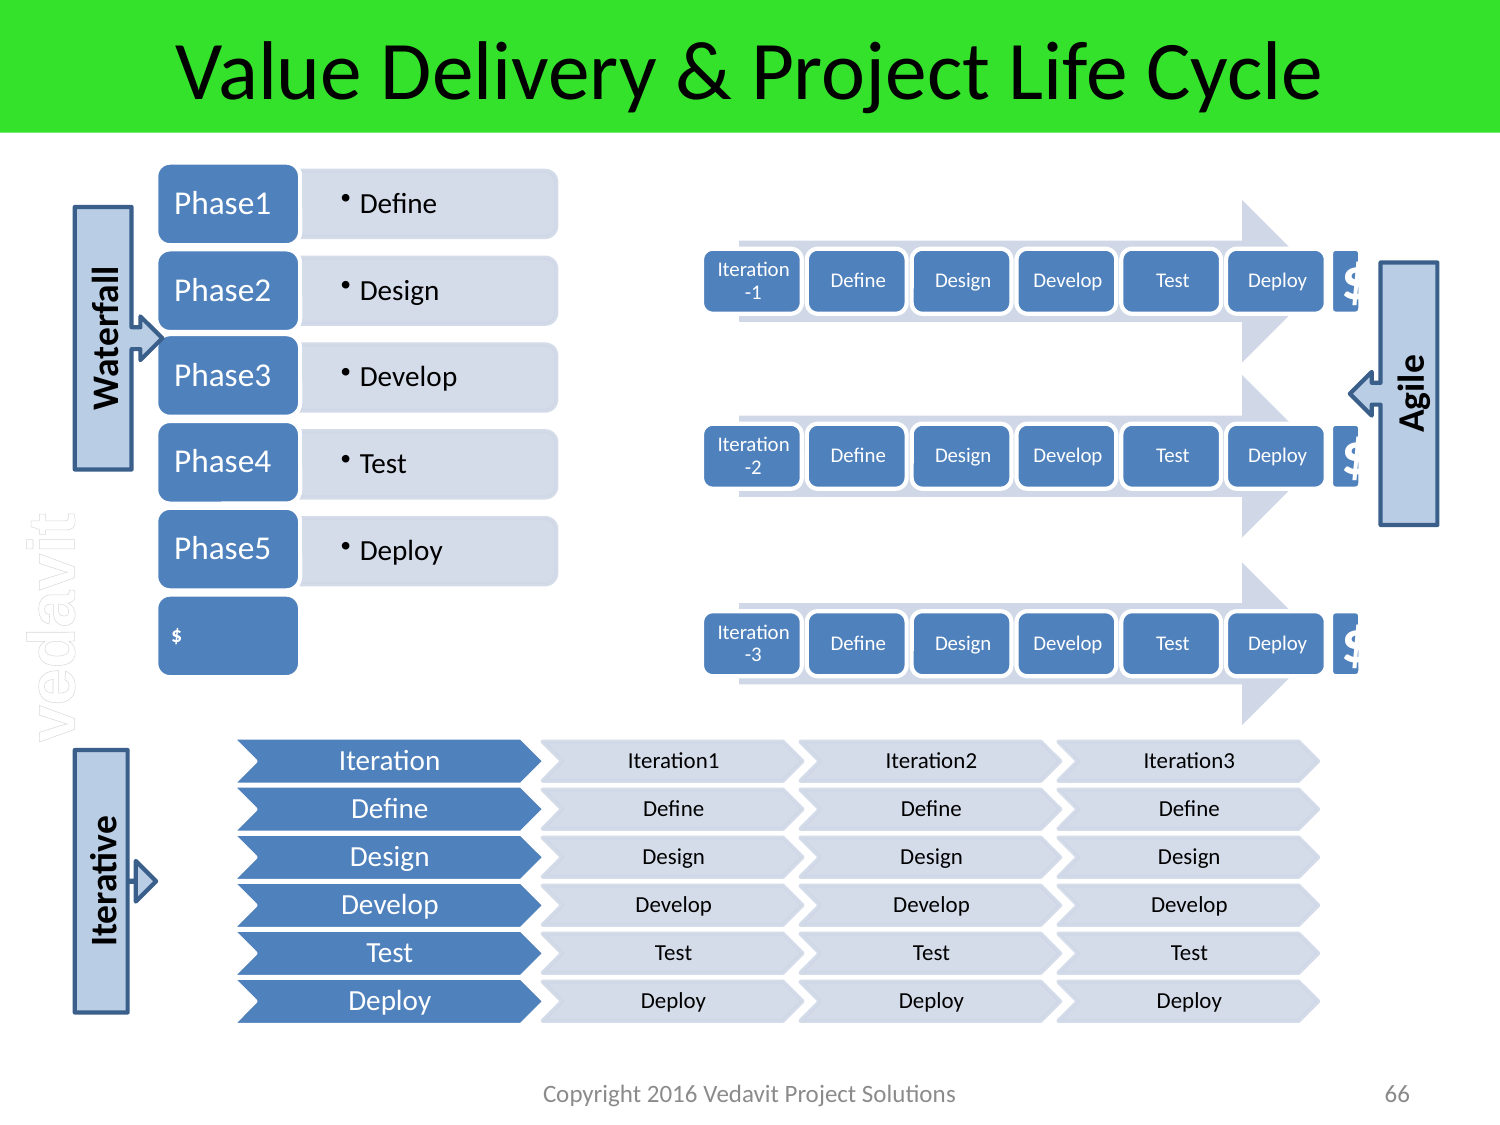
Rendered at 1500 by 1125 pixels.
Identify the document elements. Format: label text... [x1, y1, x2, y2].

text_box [687, 374, 1376, 538]
text_box Agile [1378, 260, 1440, 528]
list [155, 162, 557, 680]
footer Copyright 2016 Vedavit Project Solutions [512, 1062, 988, 1123]
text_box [224, 737, 1326, 1026]
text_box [687, 199, 1376, 363]
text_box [687, 562, 1376, 726]
text_box Waterfall [72, 204, 150, 472]
text_box Iterative [72, 747, 159, 1015]
slide_number 66 [1074, 1062, 1425, 1123]
title Value Delivery & Project Life Cycle [0, 0, 1500, 133]
